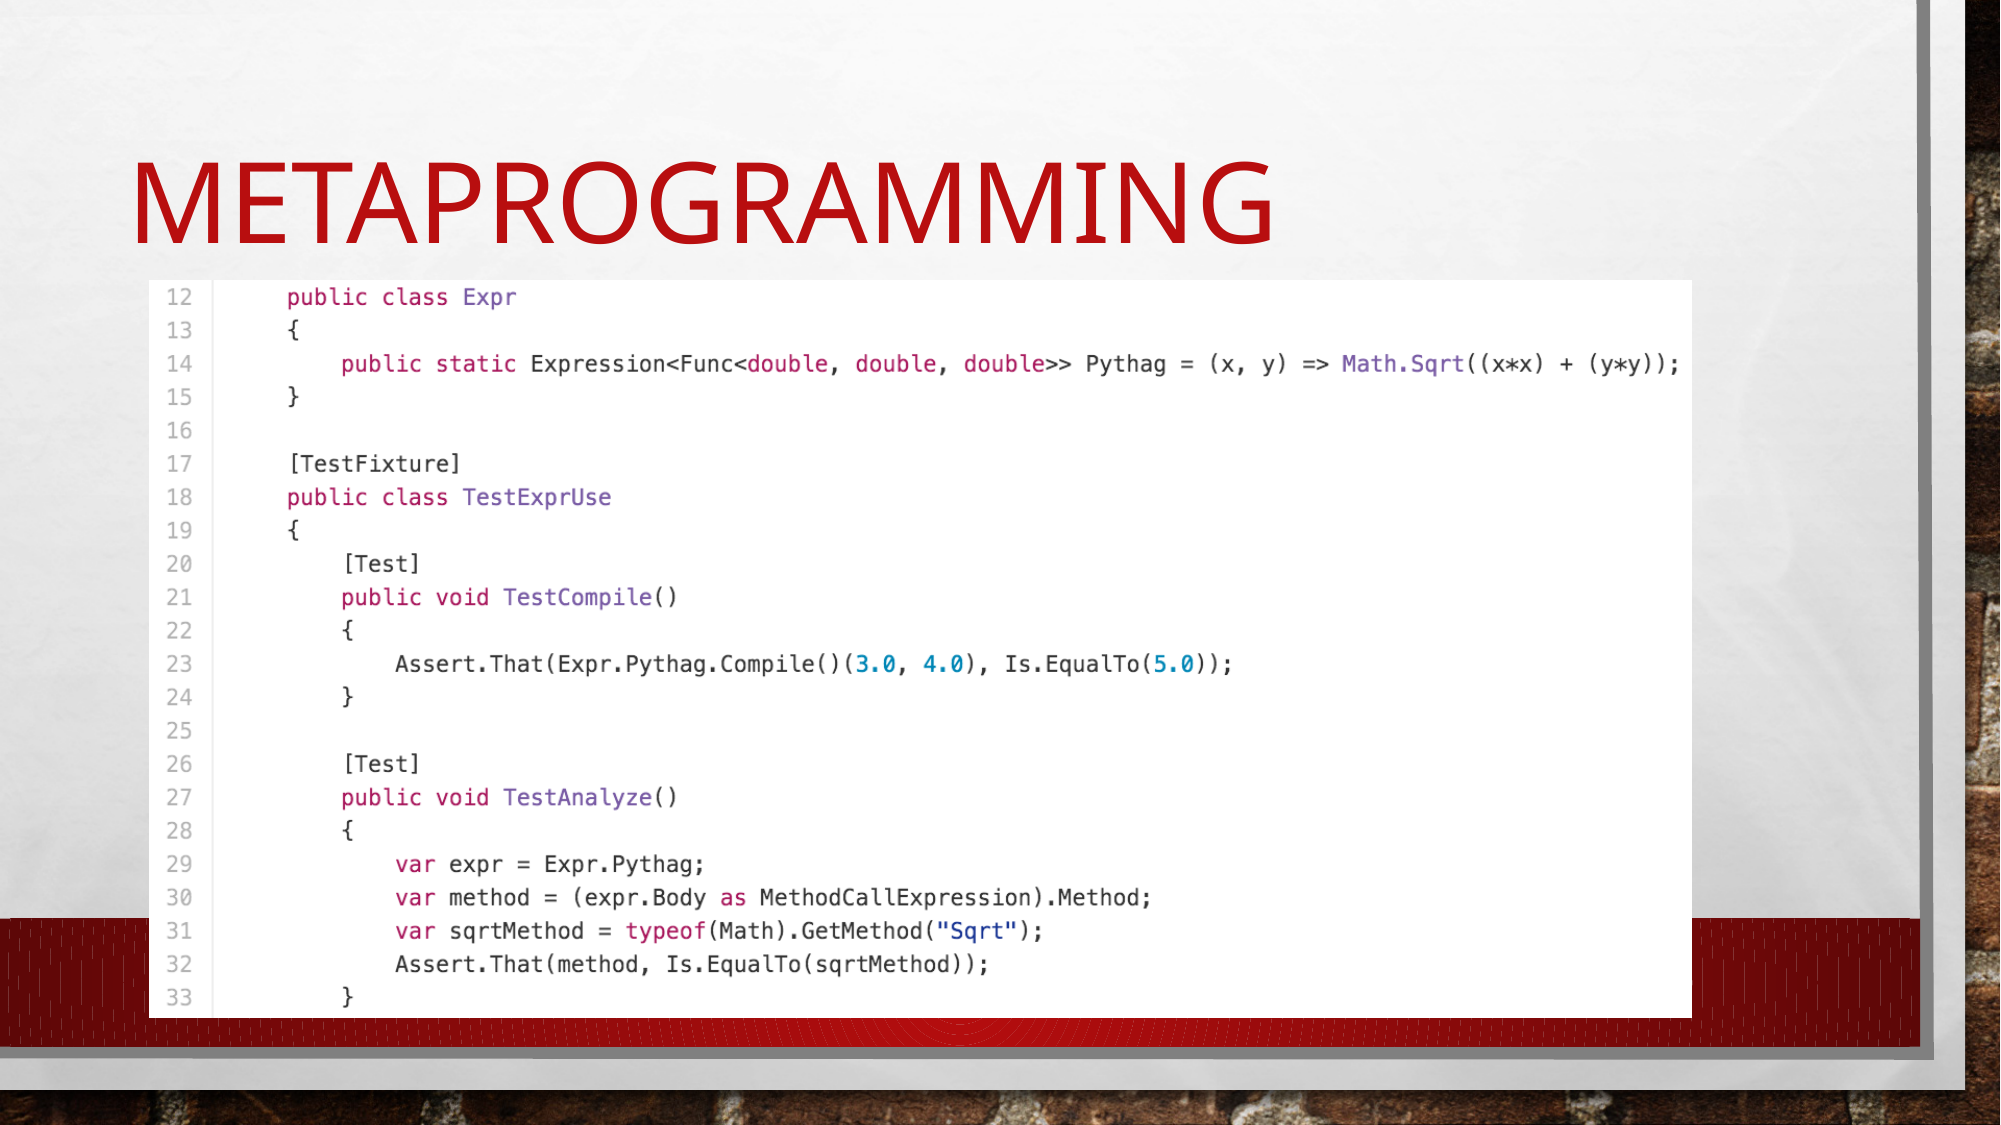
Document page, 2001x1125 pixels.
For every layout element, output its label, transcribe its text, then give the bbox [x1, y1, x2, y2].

picture [149, 280, 1692, 1019]
picture [0, 0, 2000, 1125]
title METAPROGRAMMING [112, 112, 1818, 302]
